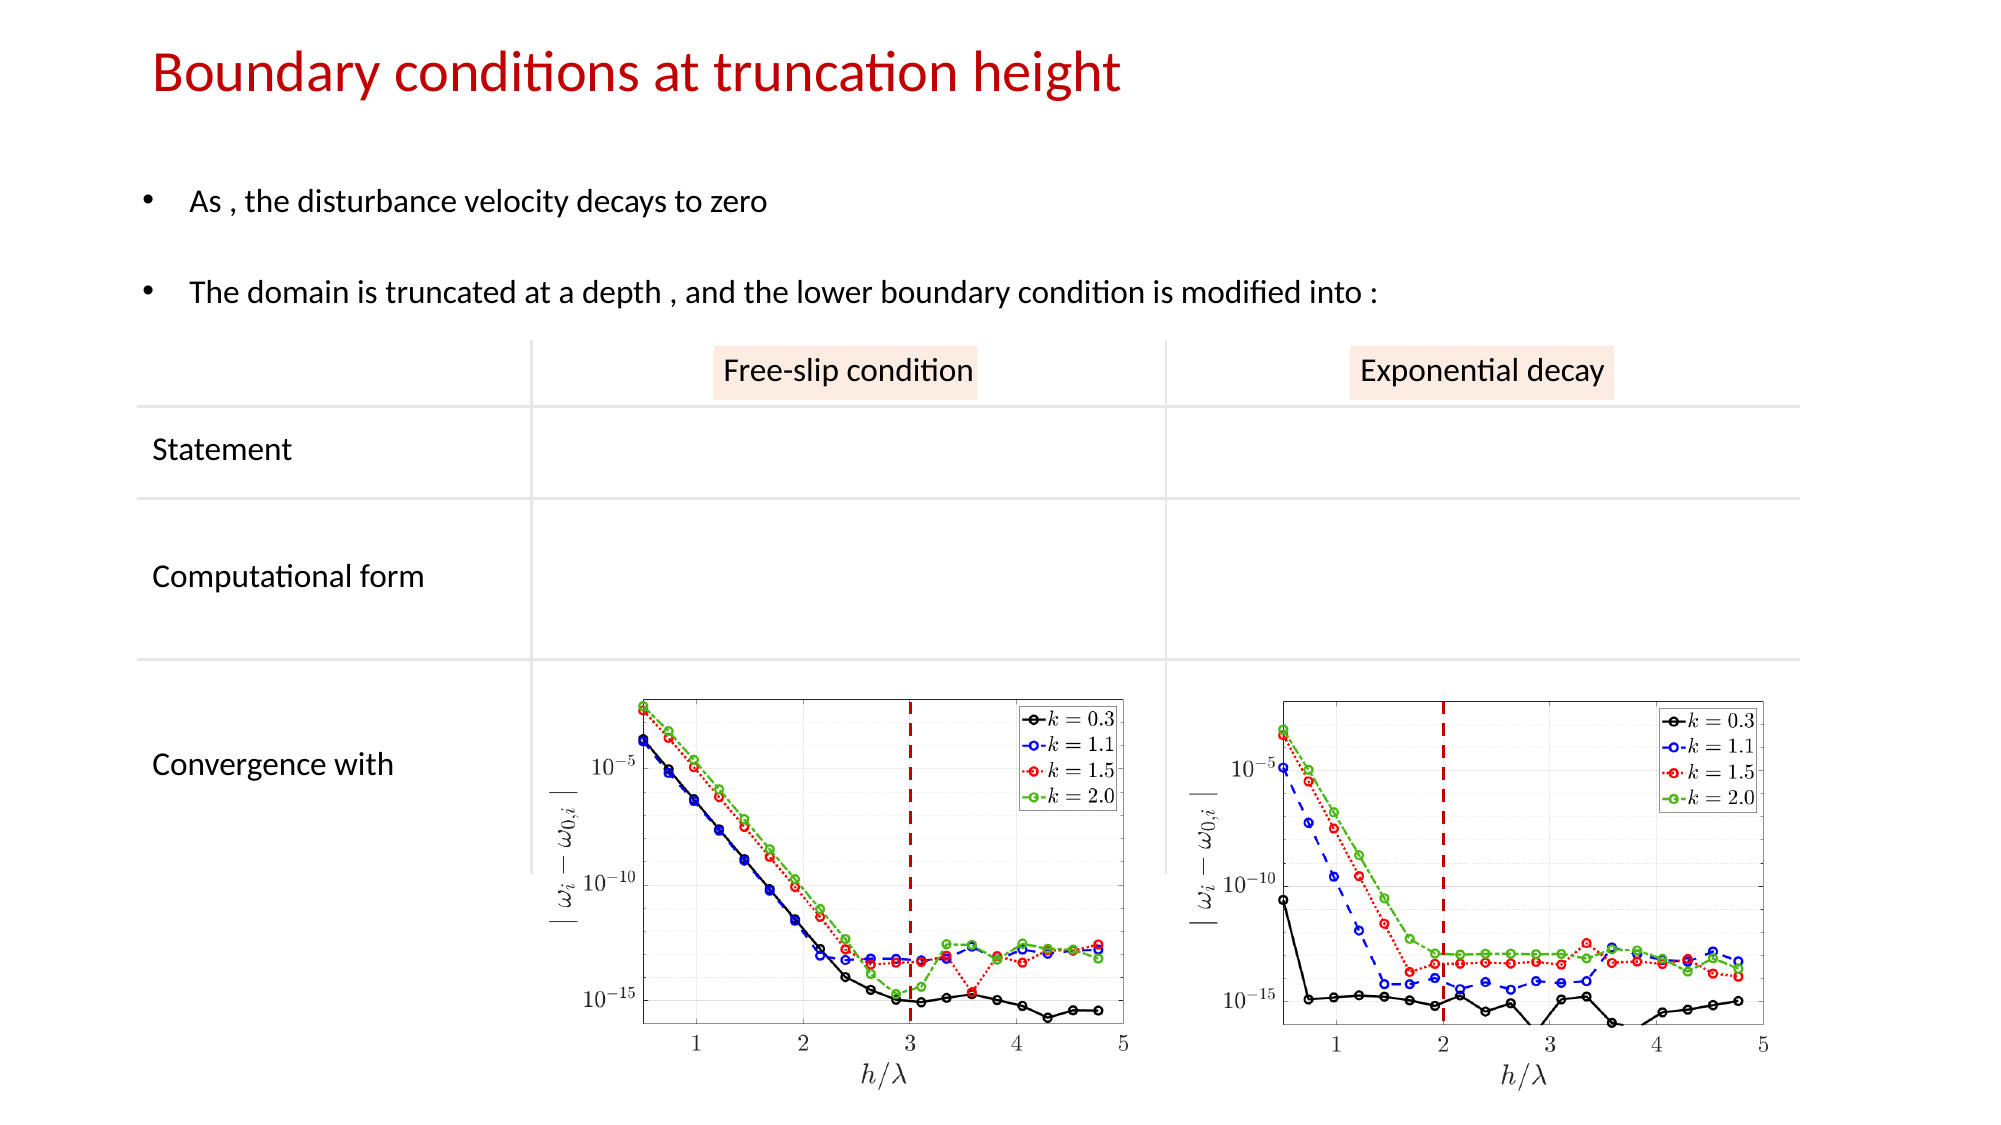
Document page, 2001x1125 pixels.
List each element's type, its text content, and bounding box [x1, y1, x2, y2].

text_box [1349, 345, 1615, 401]
title Boundary conditions at truncation height [137, 21, 1863, 123]
text_box [712, 345, 979, 401]
picture [1188, 701, 1768, 1091]
picture [549, 699, 1128, 1090]
